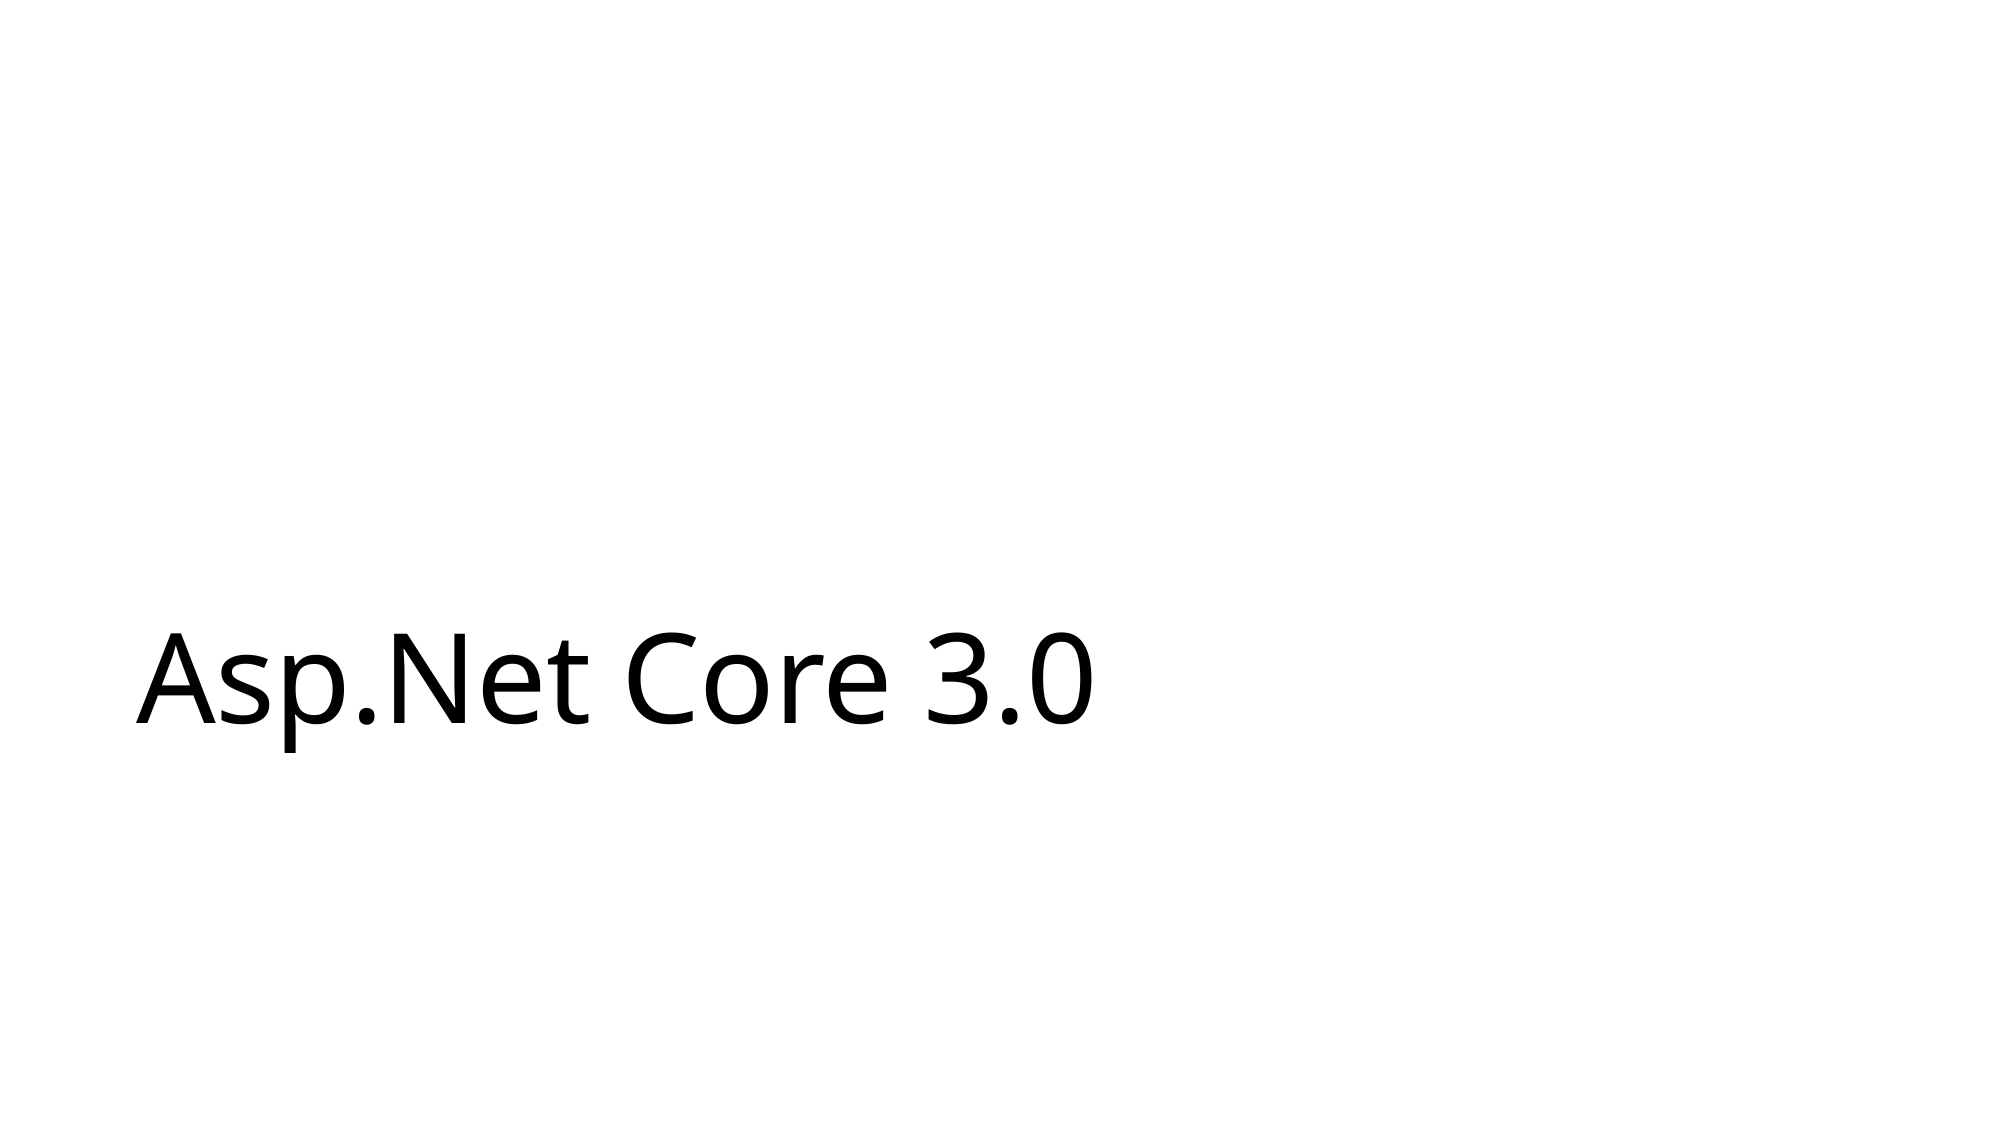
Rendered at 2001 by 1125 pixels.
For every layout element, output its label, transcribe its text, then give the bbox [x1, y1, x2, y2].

title Asp.Net Core 3.0 [136, 280, 1862, 749]
